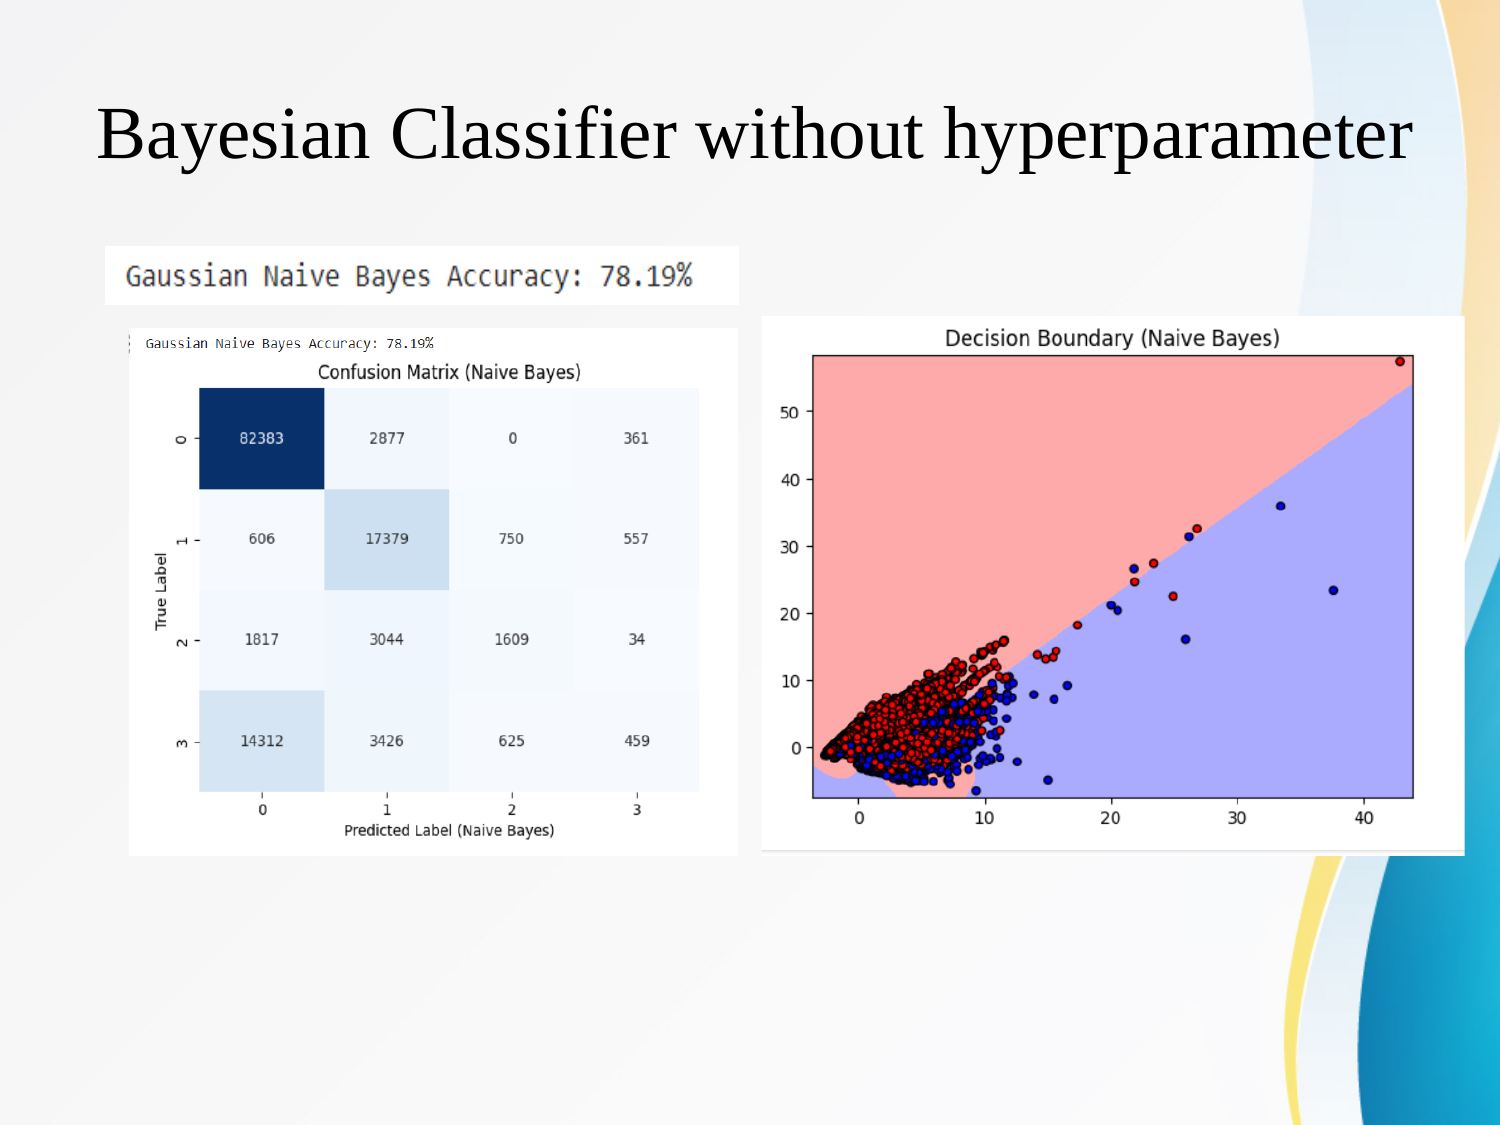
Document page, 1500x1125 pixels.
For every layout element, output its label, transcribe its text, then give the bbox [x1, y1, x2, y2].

title Bayesian Classifier without hyperparameter [81, 46, 1433, 212]
picture [0, 0, 1500, 1125]
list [105, 245, 739, 305]
